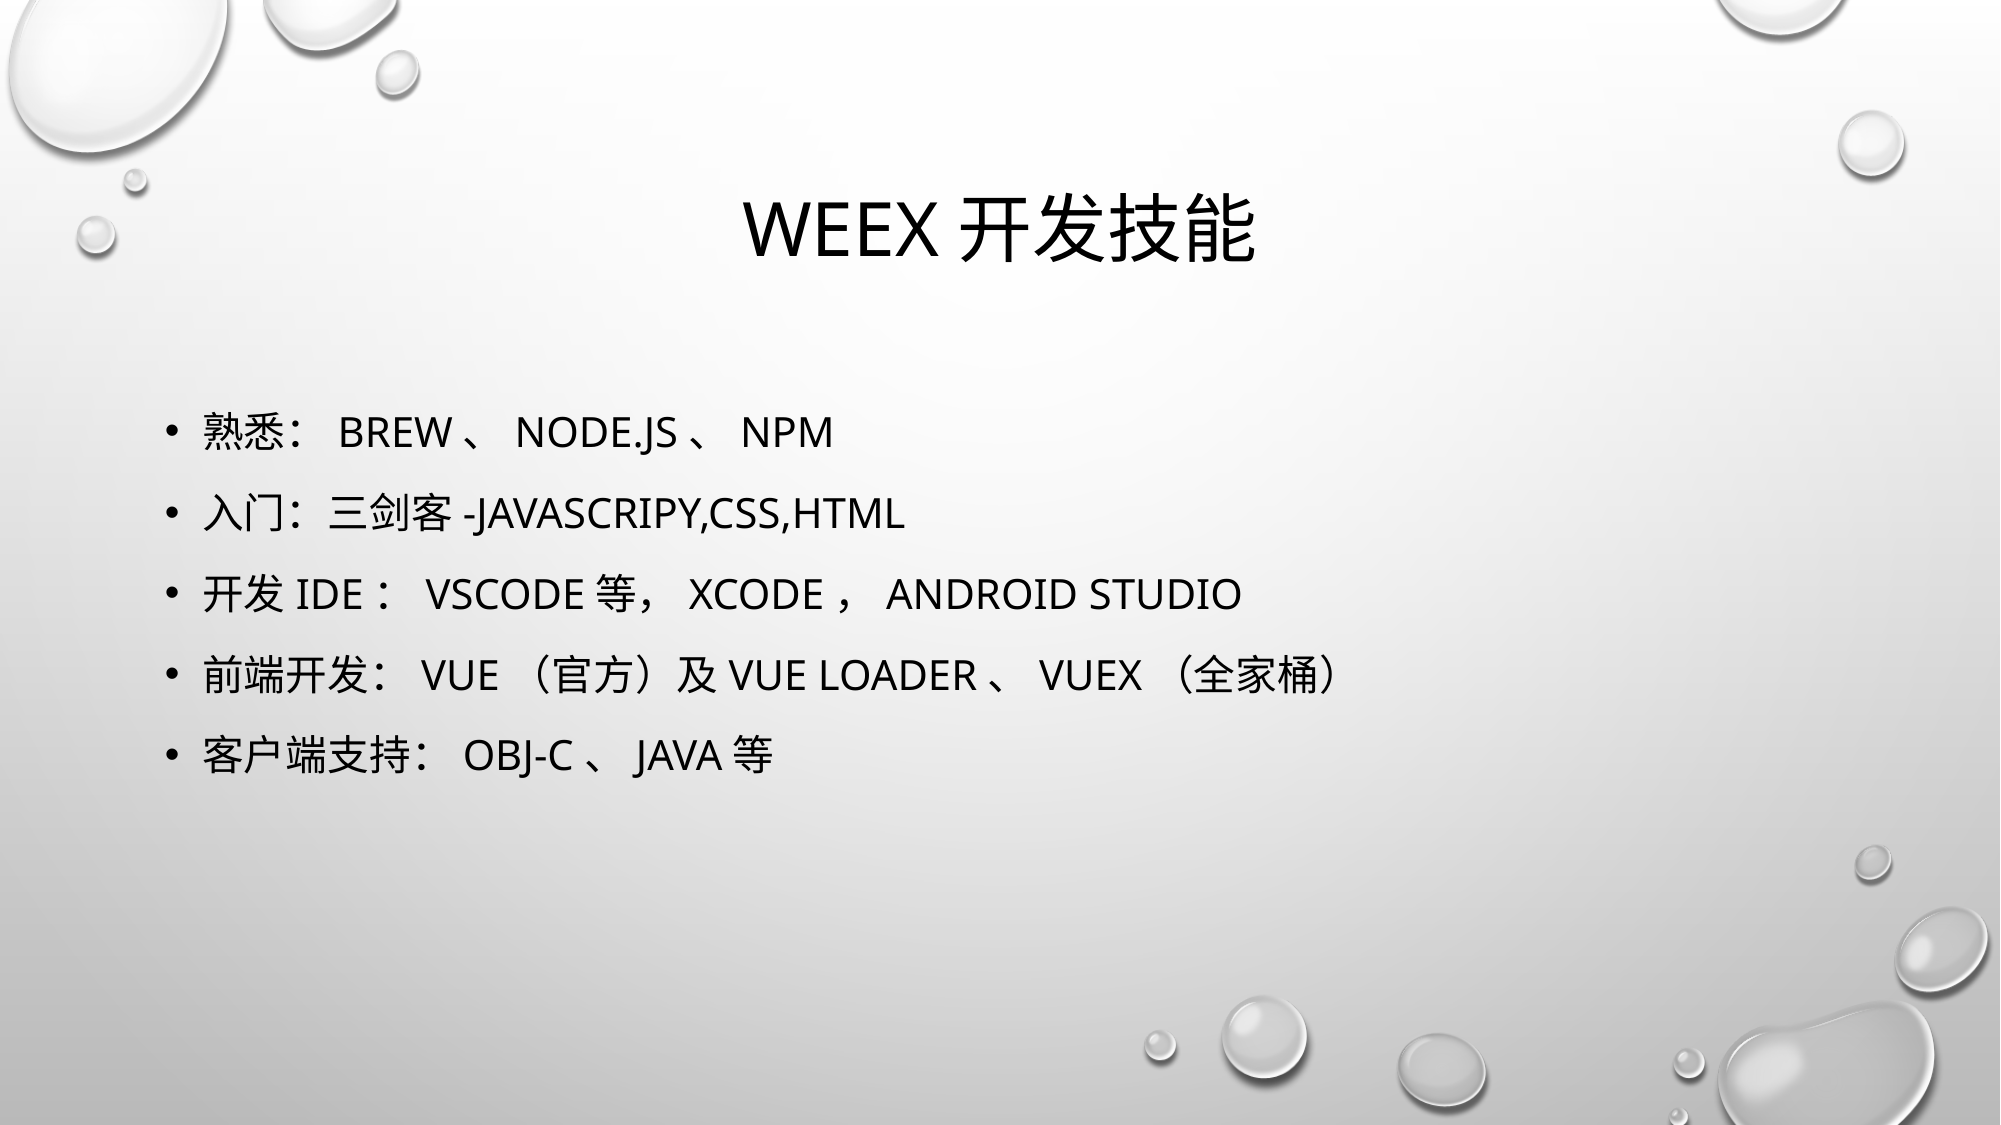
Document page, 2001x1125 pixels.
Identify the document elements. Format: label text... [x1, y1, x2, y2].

title Weex开发技能 [149, 101, 1851, 364]
picture [0, 0, 2000, 1125]
list 熟悉：brew、node.js、npm 入门：三剑客-JAVAscripy,css,html 开发IDE：vscode等，Xcode，Android studio 前端开发：Vue（官方）及vue loader、vuex（全家桶） 客户端支持：obj-c、java等 [149, 388, 1850, 950]
